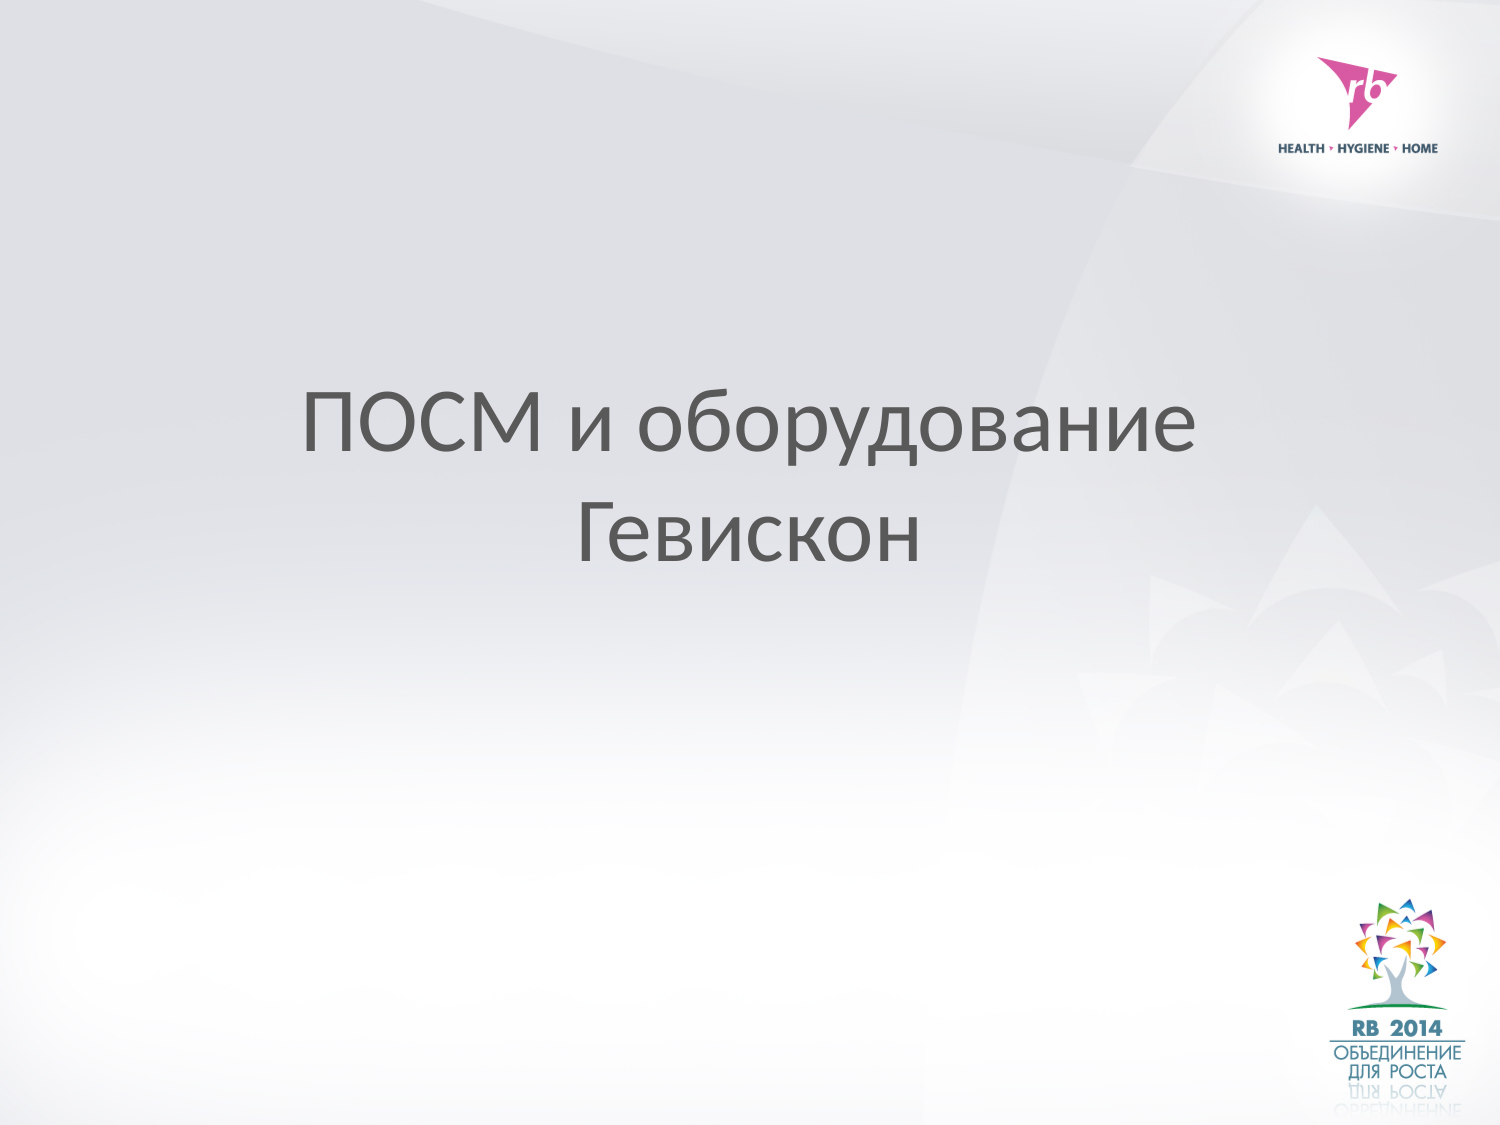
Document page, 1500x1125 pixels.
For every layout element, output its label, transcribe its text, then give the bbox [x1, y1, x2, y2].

title ПОСМ и оборудование Гевискон [112, 349, 1388, 591]
picture [0, 0, 1500, 1125]
